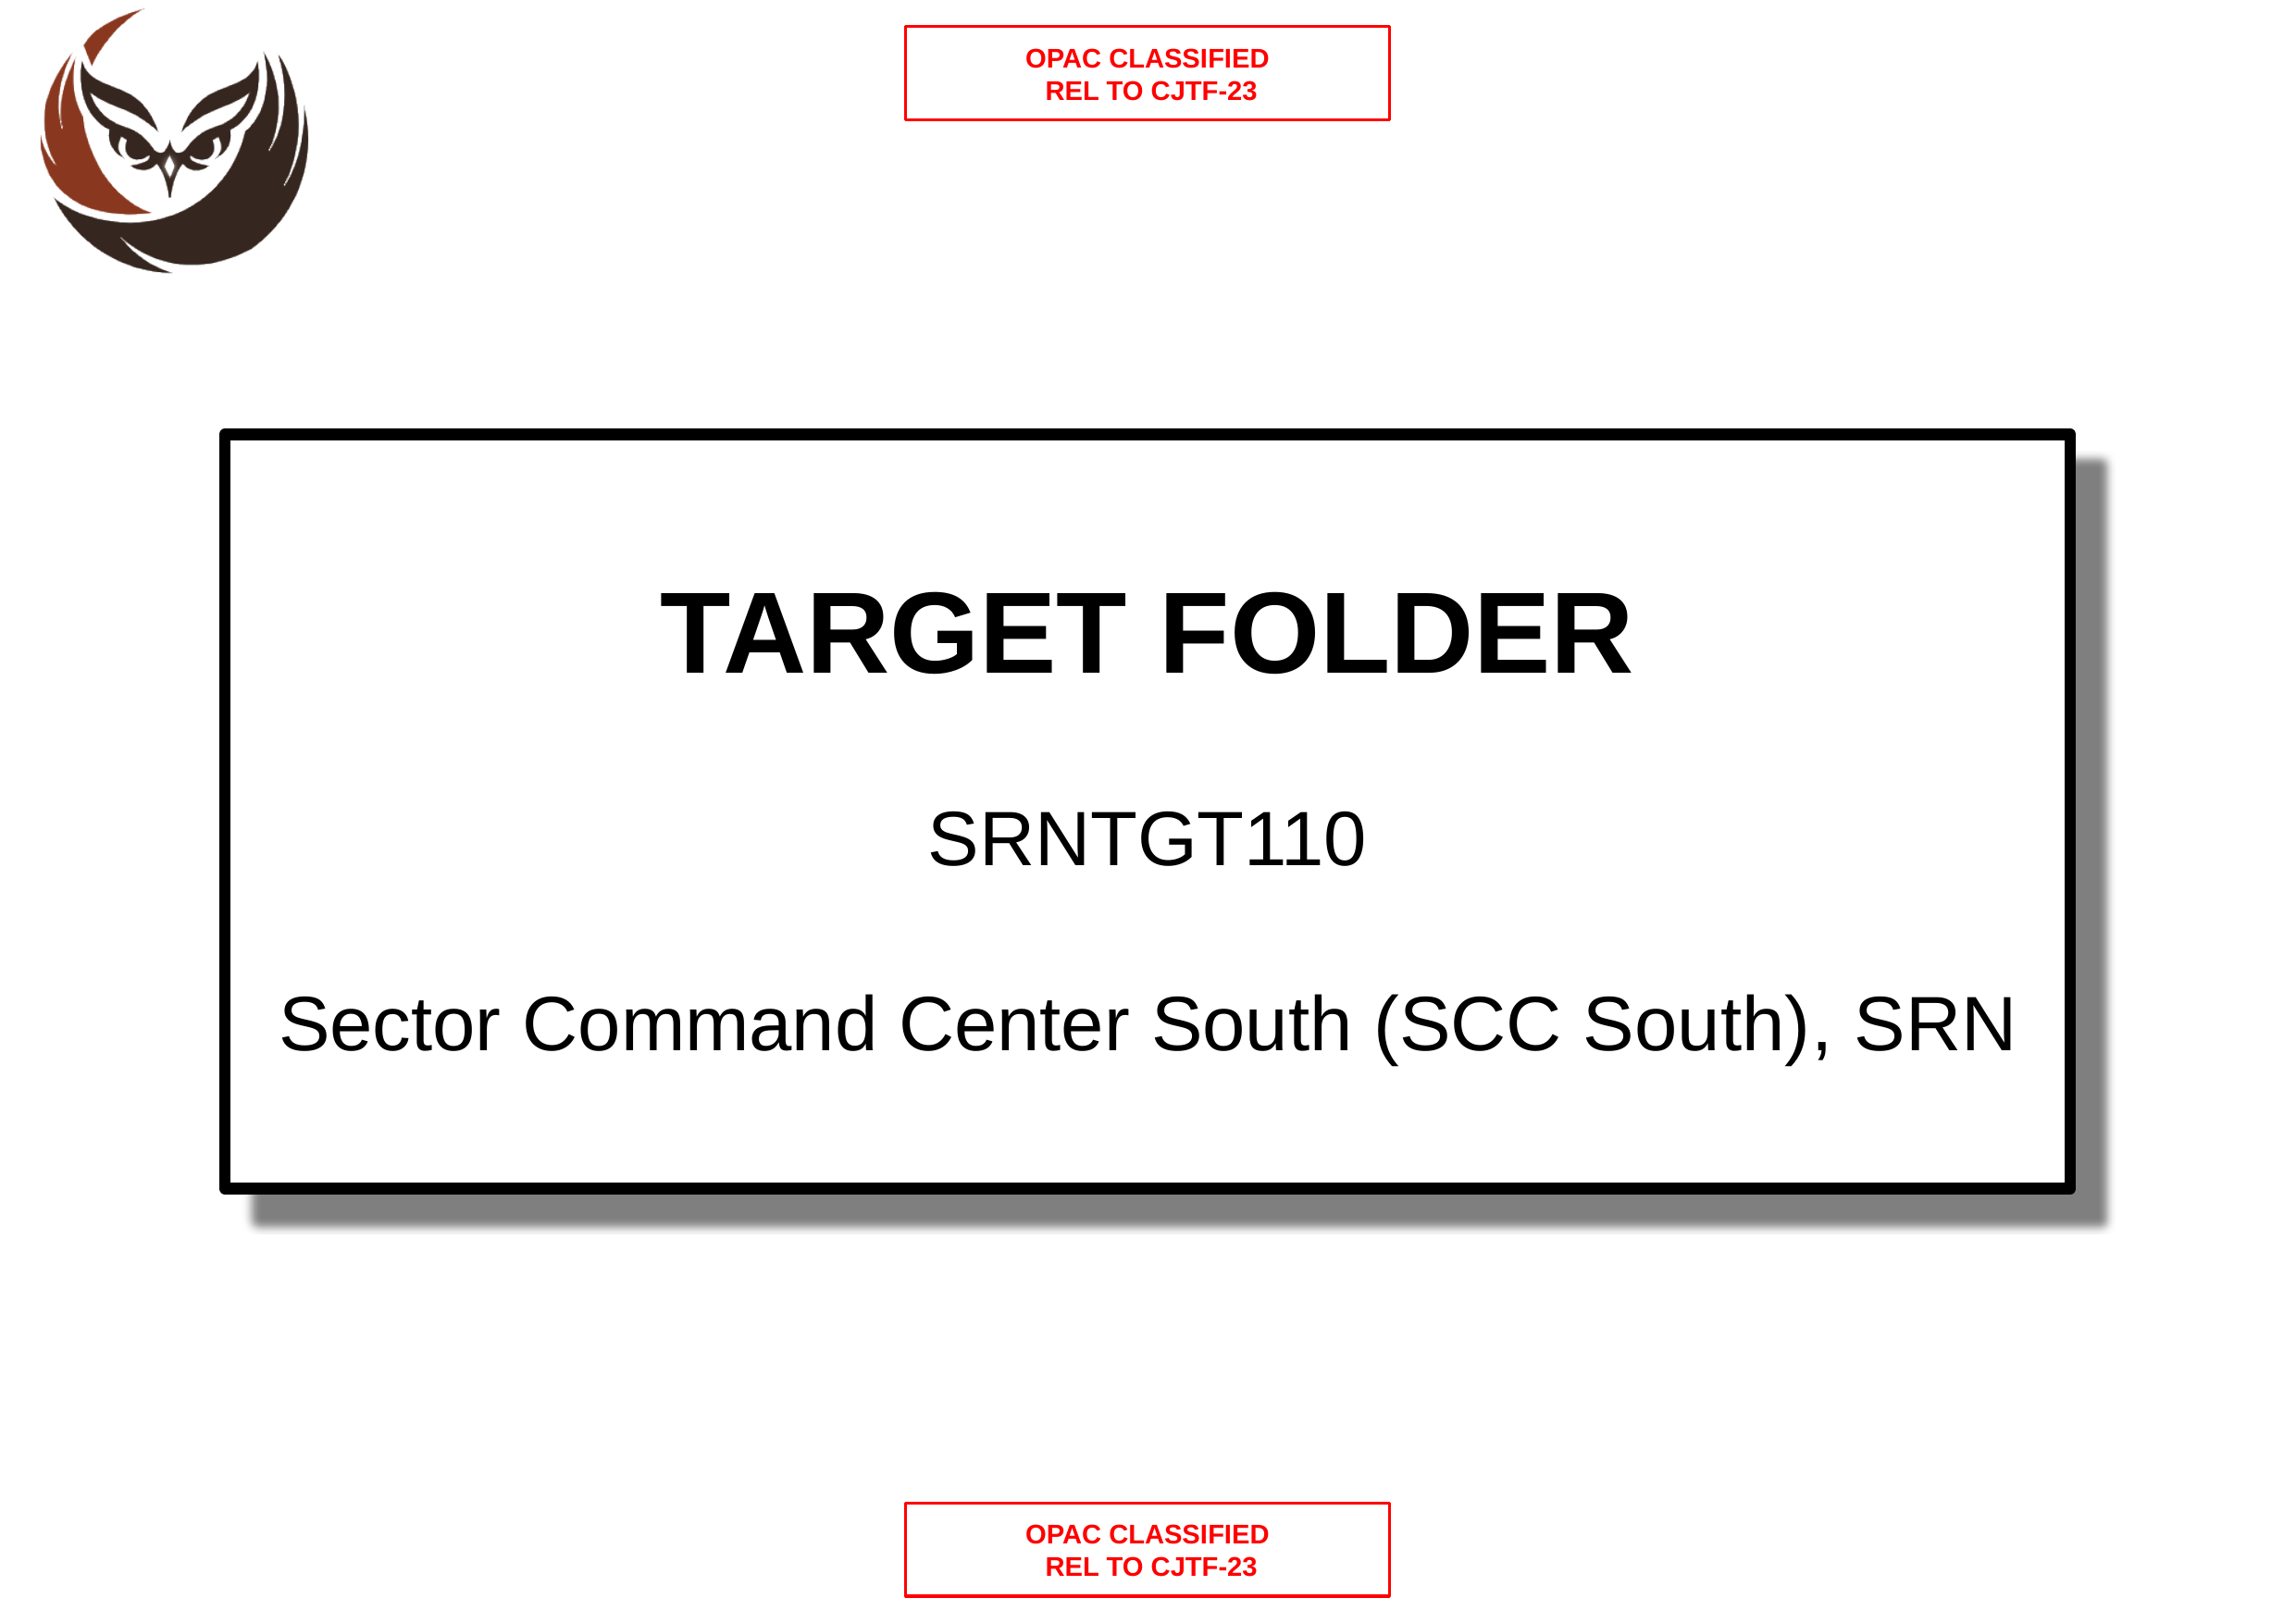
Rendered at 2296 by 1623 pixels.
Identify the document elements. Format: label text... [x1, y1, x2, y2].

text_box OPAC CLASSIFIED REL TO CJTF-23 [905, 26, 1390, 120]
title TARGET FOLDER SRNTGT110 Sector Command Center South (SCC South), SRN [225, 434, 2071, 1189]
text_box OPAC CLASSIFIED REL TO CJTF-23 [905, 1503, 1390, 1597]
picture [0, 0, 339, 298]
